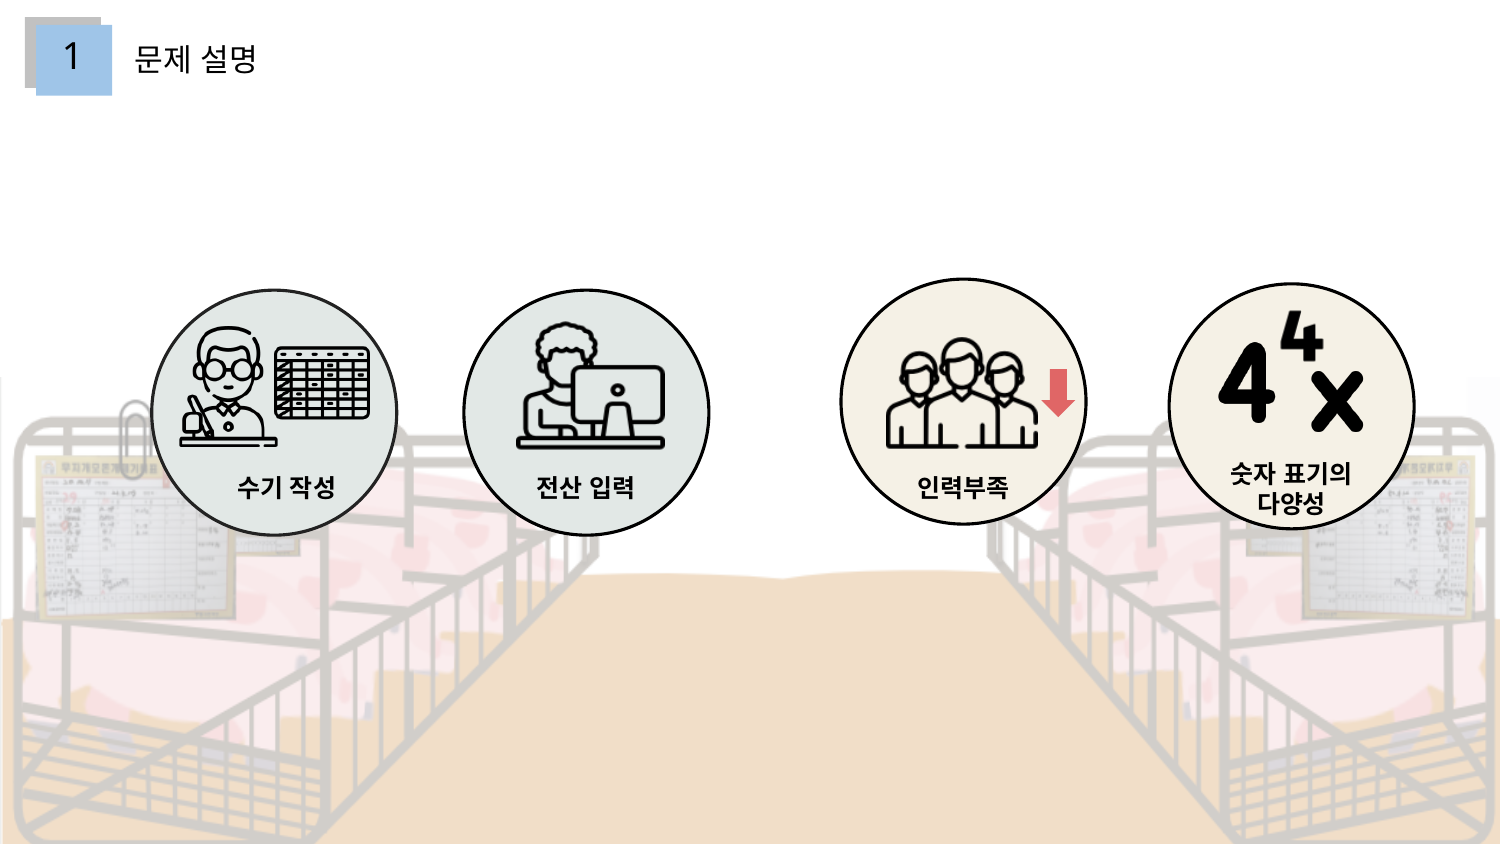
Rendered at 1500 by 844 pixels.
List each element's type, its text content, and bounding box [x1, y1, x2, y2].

text_box [157, 359, 164, 375]
text_box 1 [46, 17, 186, 142]
text_box [376, 344, 391, 375]
text_box [1049, 369, 1067, 375]
text_box [1173, 283, 1411, 375]
text_box [24, 17, 46, 88]
picture [0, 303, 1500, 844]
text_box 문제 설명 [119, 25, 497, 107]
text_box [36, 24, 46, 96]
text_box [668, 321, 703, 375]
text_box [188, 290, 366, 331]
text_box [469, 290, 661, 375]
text_box [843, 279, 1084, 375]
